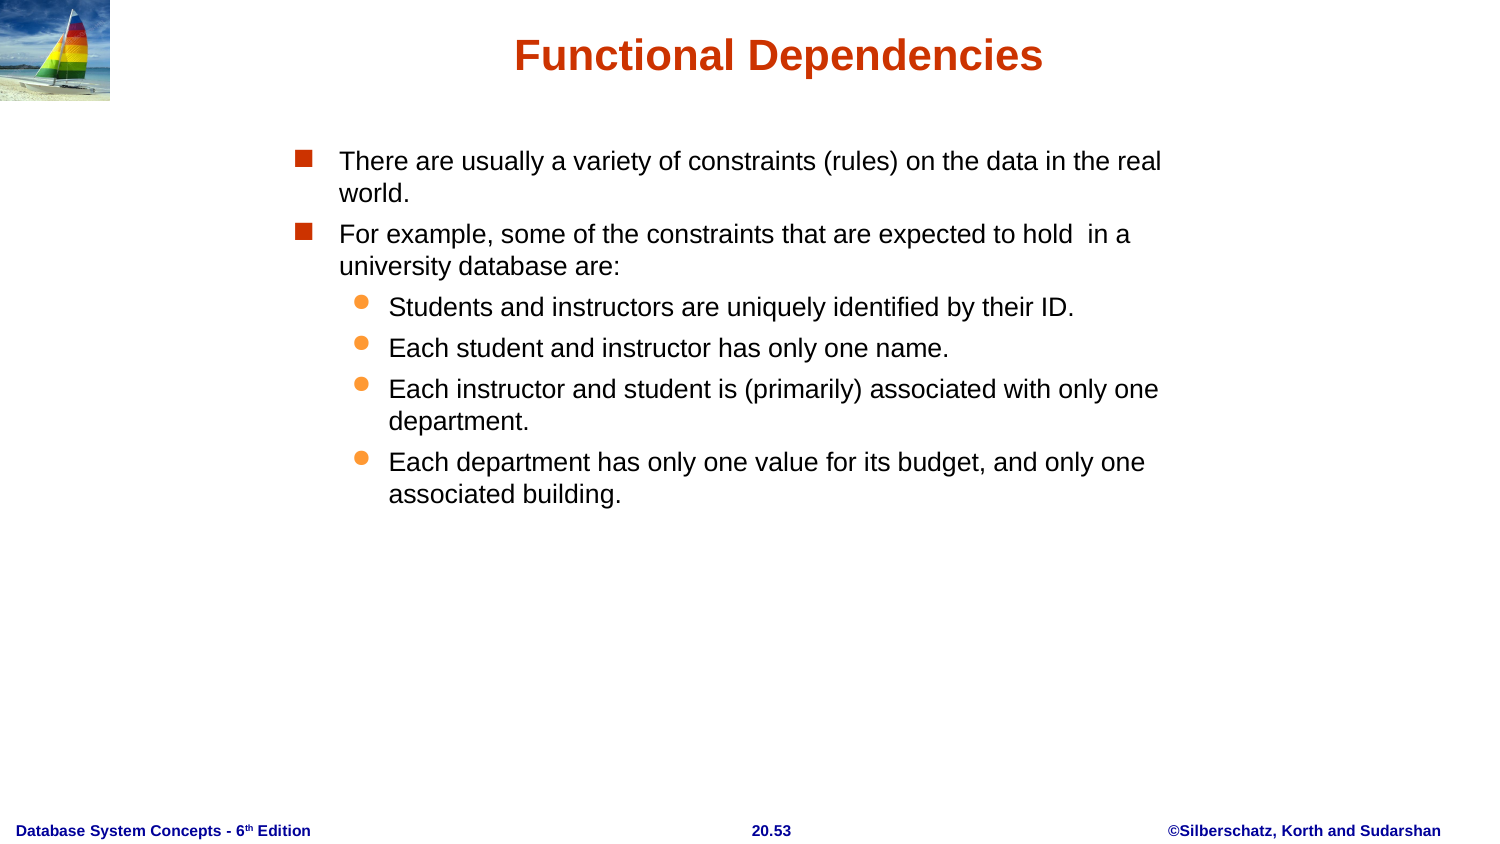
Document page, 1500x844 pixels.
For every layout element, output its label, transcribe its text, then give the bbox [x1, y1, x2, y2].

picture [0, 0, 110, 101]
title Functional Dependencies [281, 11, 1277, 88]
list There are usually a variety of constraints (rules) on the data in the real world. For example, some of the constraints that are expected to hold in a university database are: Students and instructors are uniquely identified by their ID. Each student and instructor has only one name. Each instructor and student is (primarily) associated with only one department. Each department has only one value for its budget, and only one associated building. [282, 136, 1200, 611]
